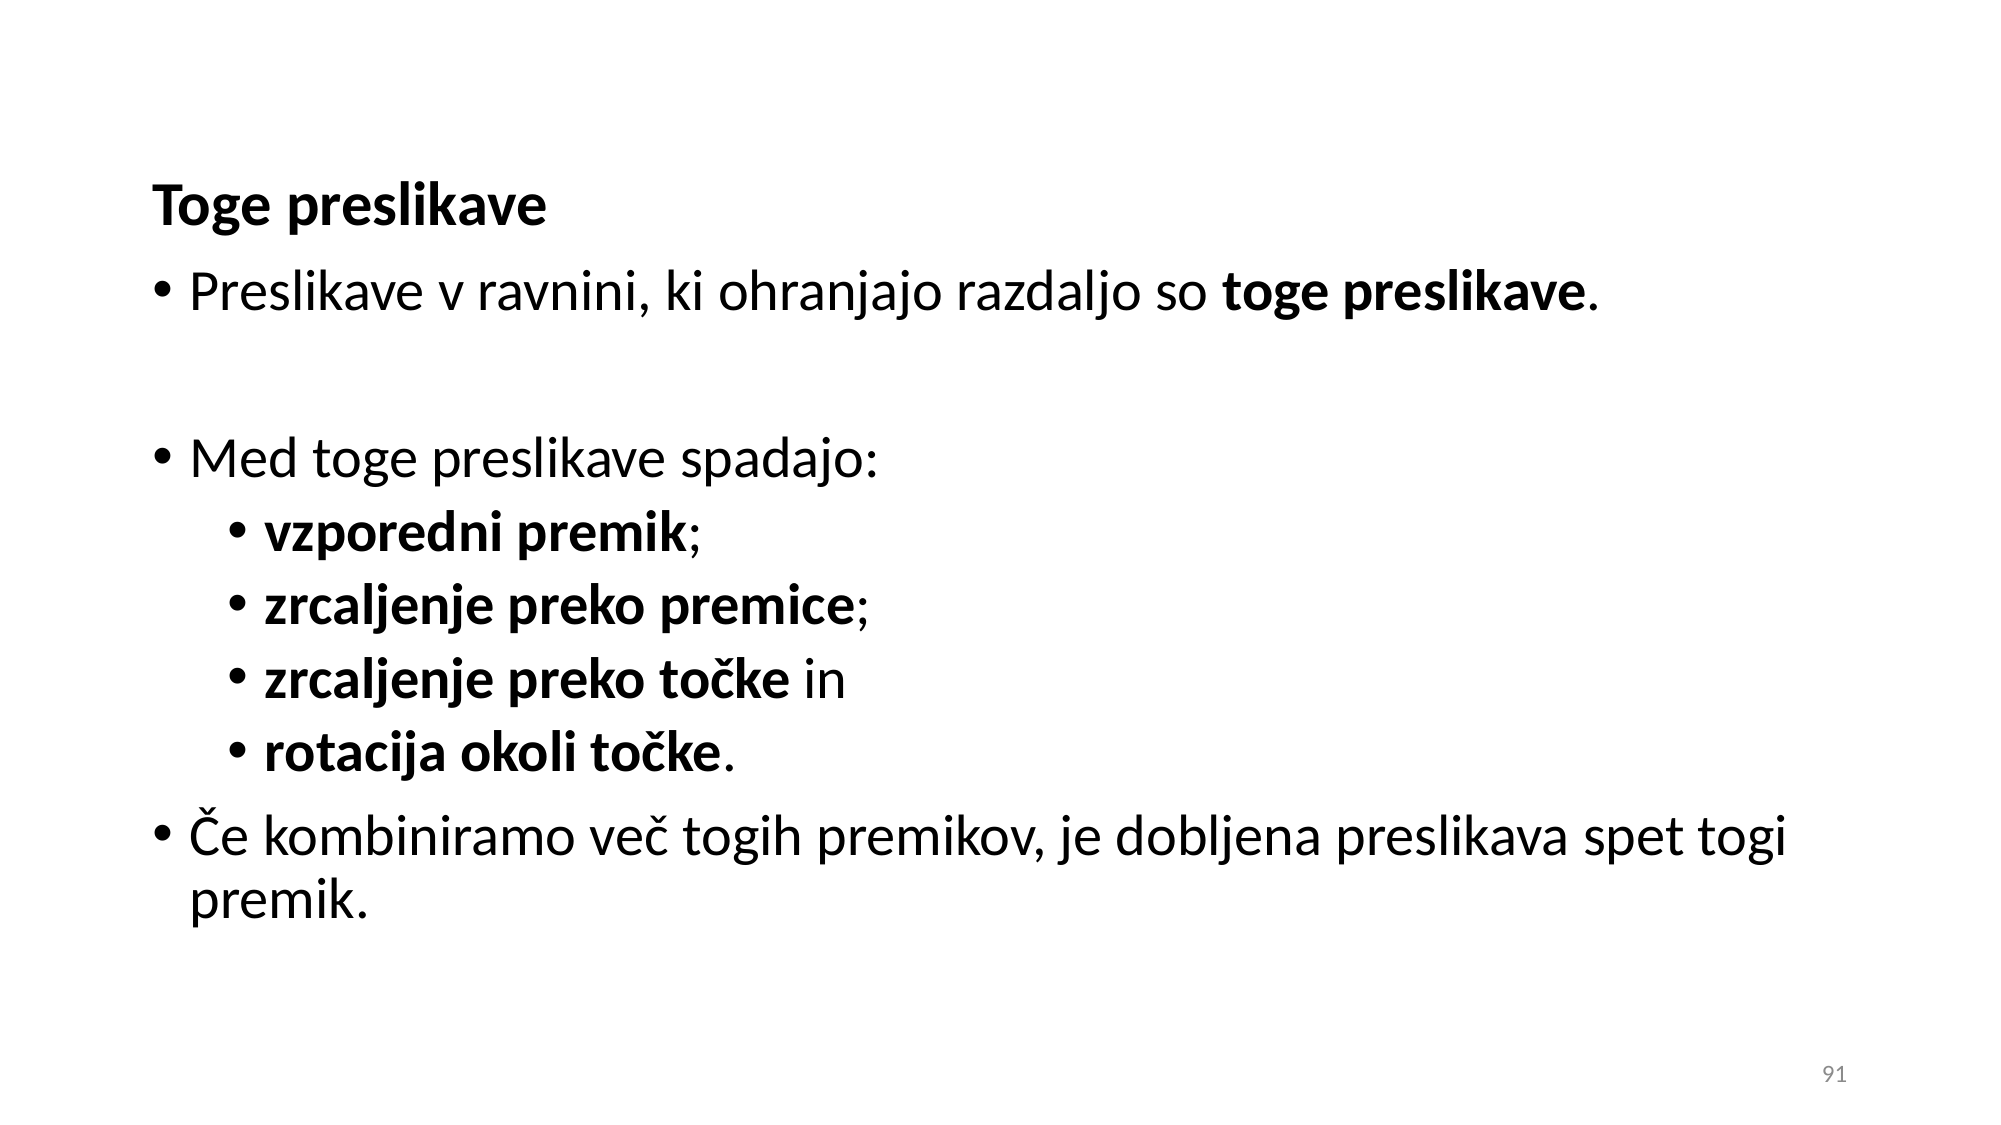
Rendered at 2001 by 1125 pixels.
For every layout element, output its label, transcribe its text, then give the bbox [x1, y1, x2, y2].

slide_number 91 [1412, 1042, 1863, 1103]
